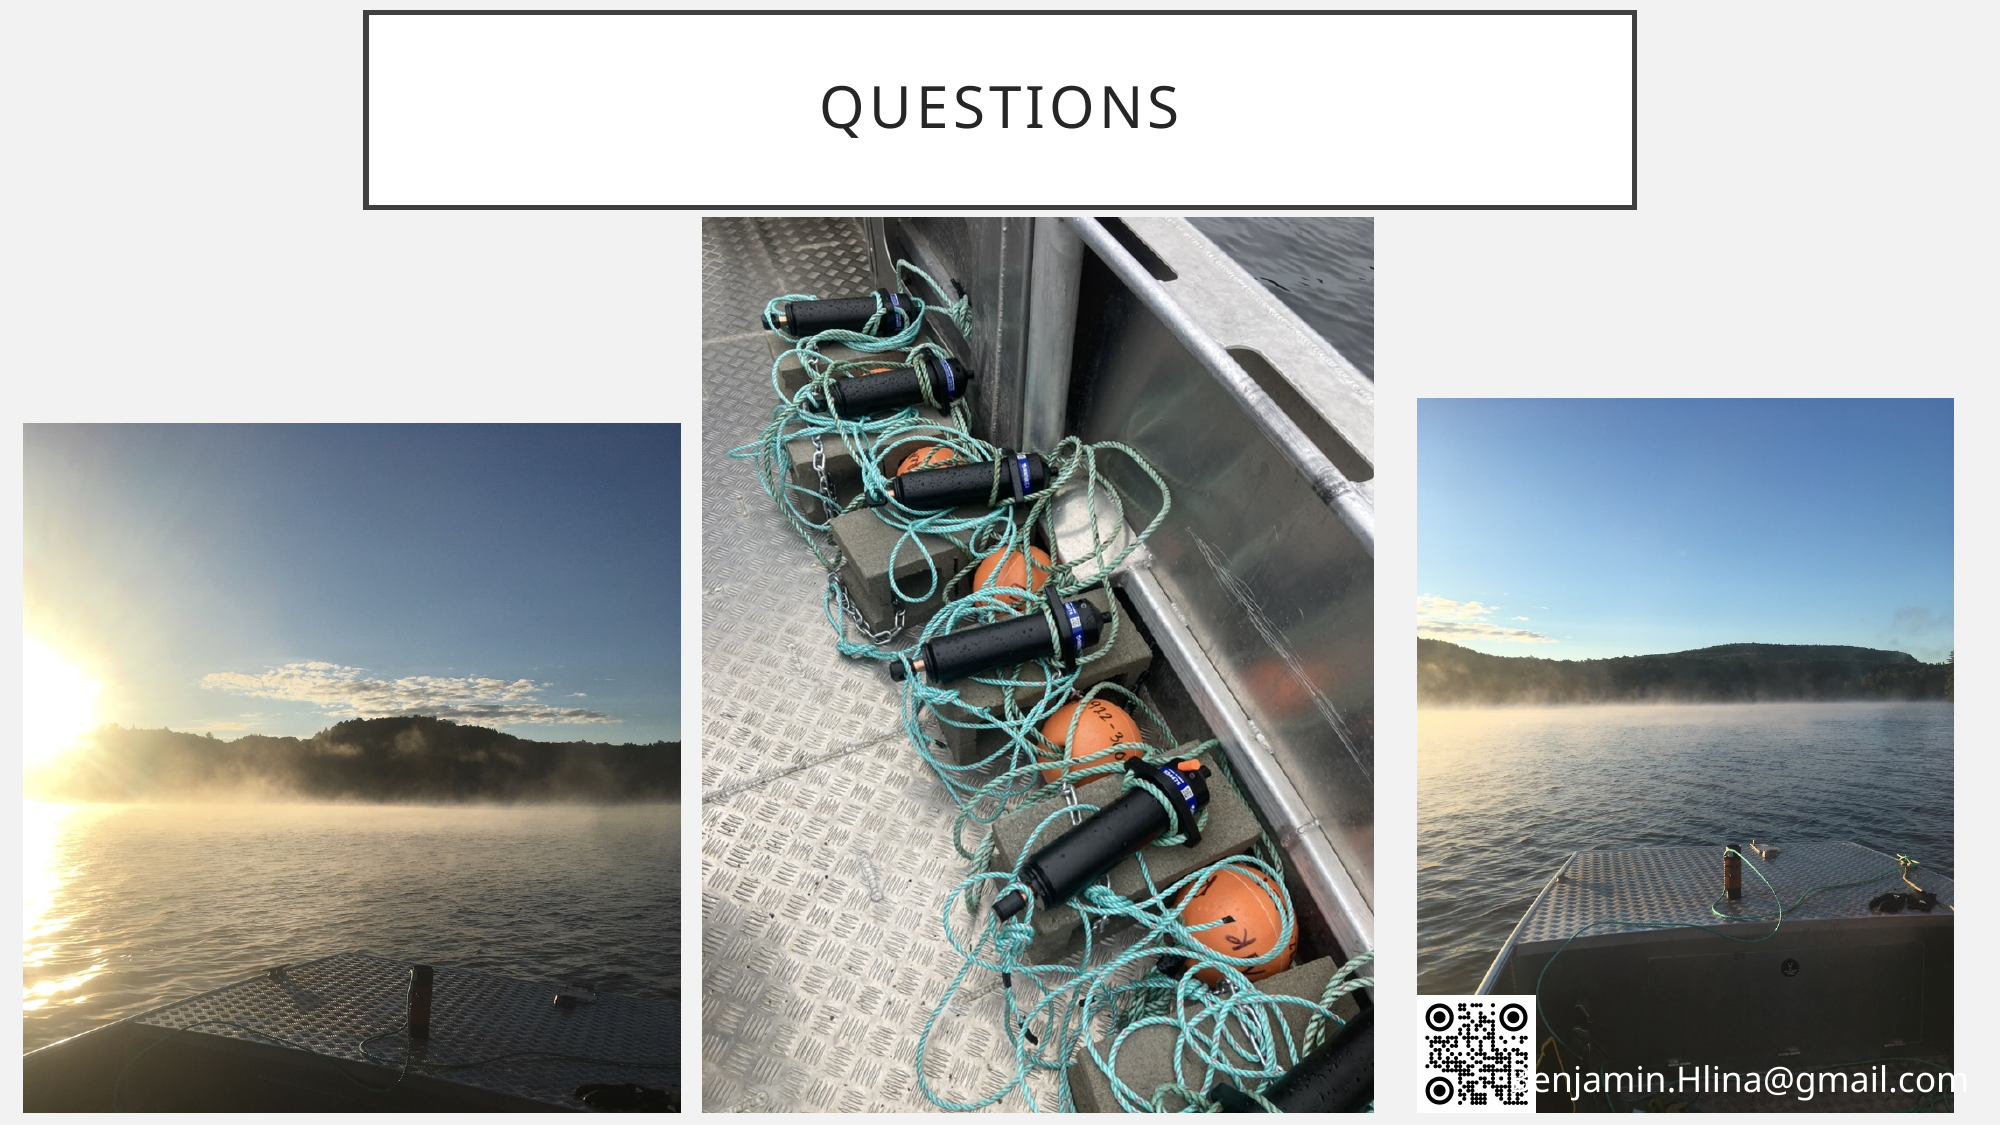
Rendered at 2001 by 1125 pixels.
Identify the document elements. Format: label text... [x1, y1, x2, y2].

title Questions [363, 10, 1637, 210]
picture [23, 423, 681, 1113]
picture [1417, 398, 1954, 1113]
picture [702, 217, 1374, 1113]
text_box Benjamin.Hlina@gmail.com [1185, 1053, 2001, 1125]
